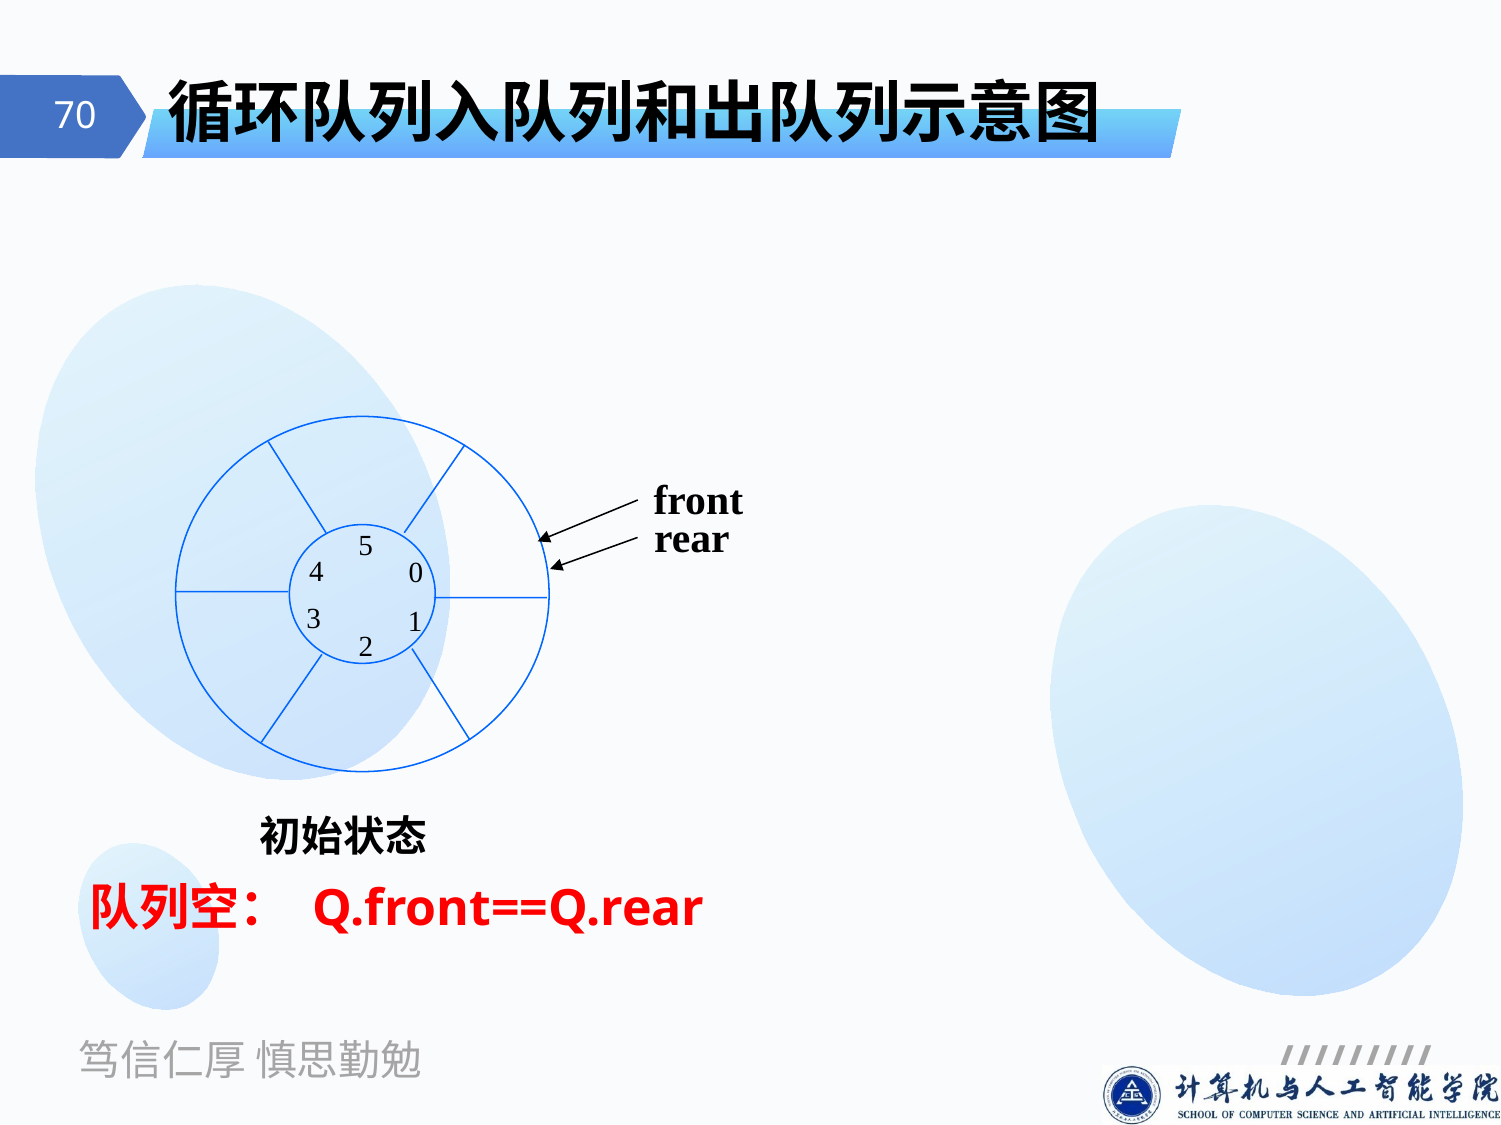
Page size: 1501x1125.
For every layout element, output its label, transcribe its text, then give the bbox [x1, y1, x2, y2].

title 循环队列入队列和出队列示意图 [152, 59, 1387, 158]
text_box 2 [343, 617, 389, 672]
text_box 0 [393, 543, 439, 598]
text_box 队列空： Q.front==Q.rear [75, 874, 774, 944]
text_box [537, 499, 638, 543]
text_box 5 [343, 516, 389, 572]
text_box [175, 416, 550, 772]
text_box 1 [392, 592, 438, 647]
text_box 3 [291, 589, 336, 644]
text_box [550, 537, 638, 571]
text_box rear [644, 534, 740, 571]
picture [1102, 1065, 1501, 1125]
text_box 4 [294, 542, 339, 597]
text_box 初始状态 [244, 801, 442, 867]
text_box front [643, 462, 754, 534]
